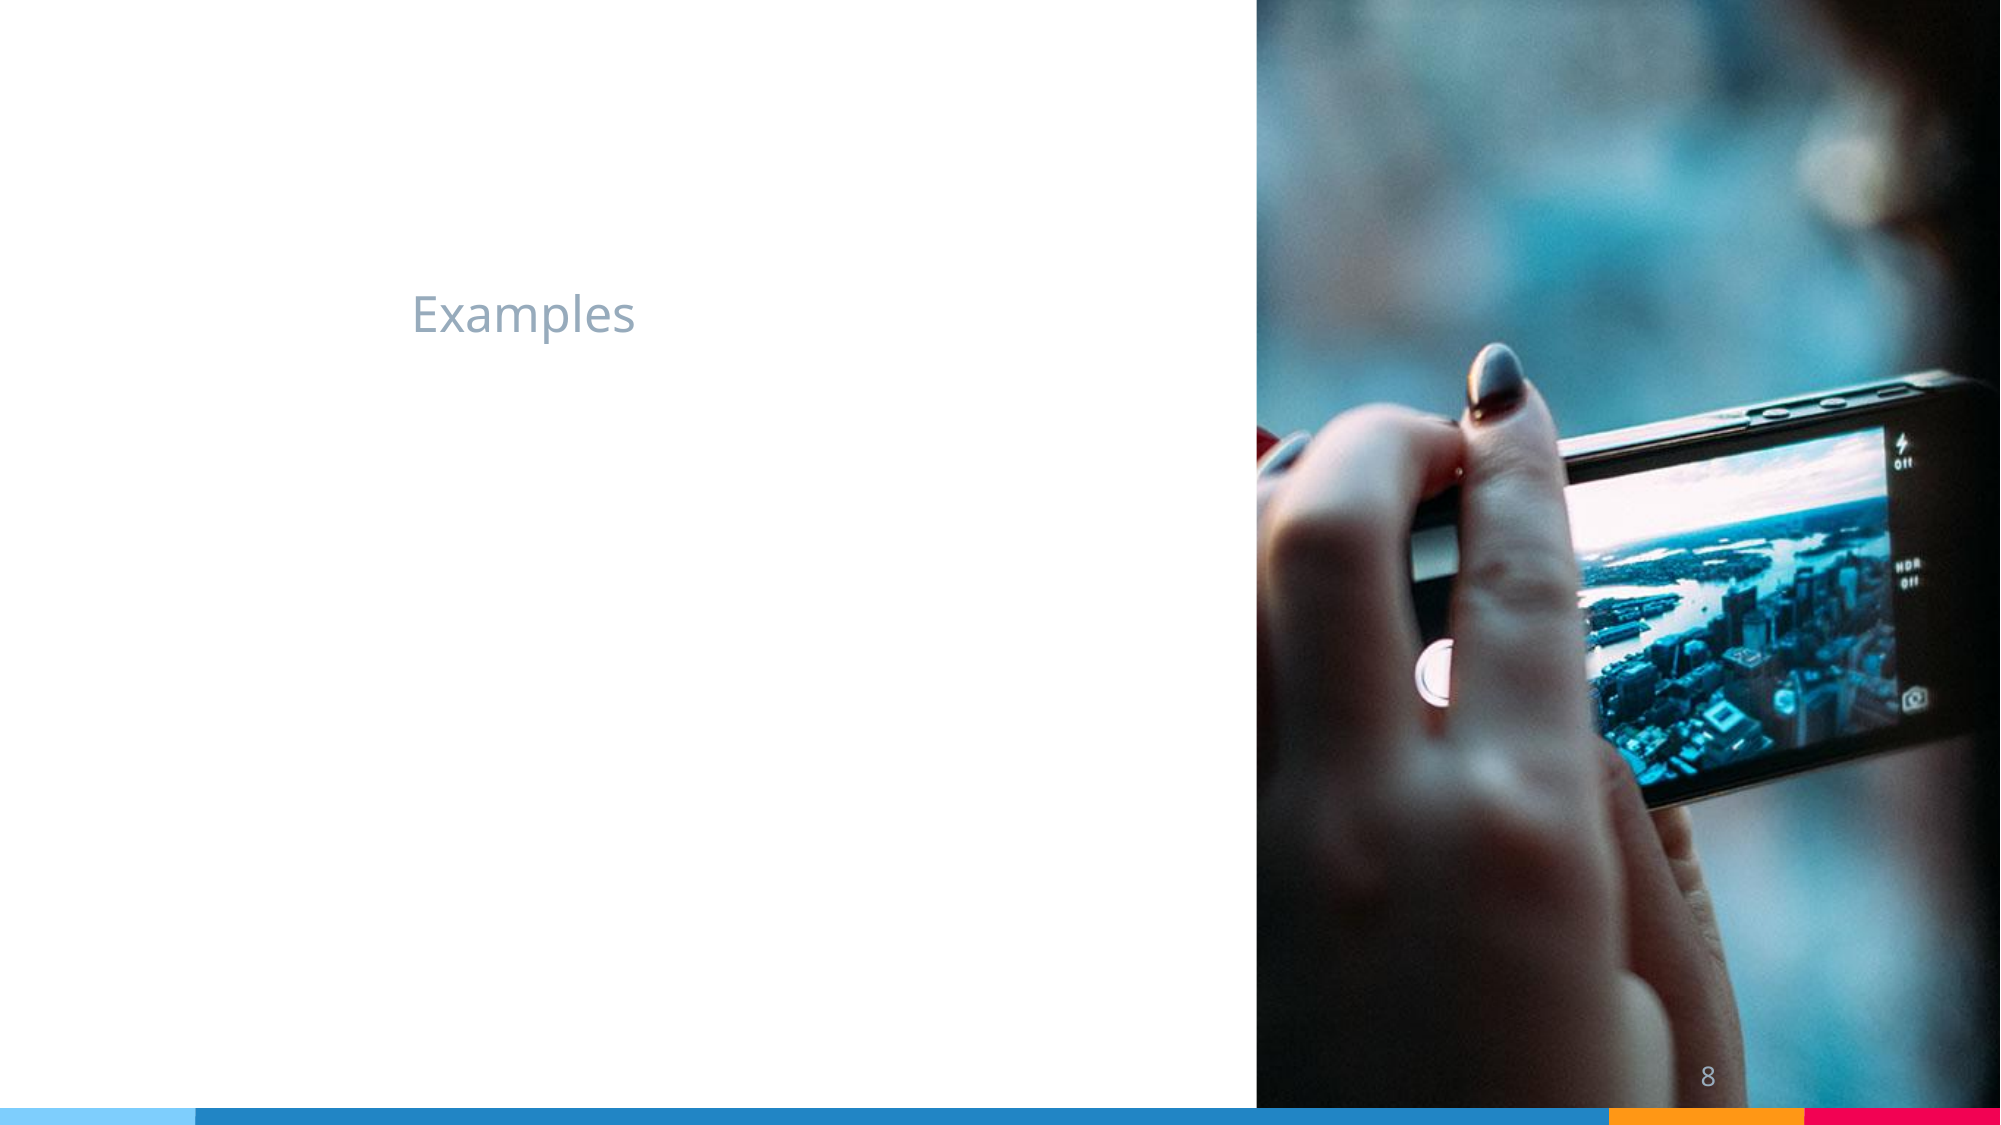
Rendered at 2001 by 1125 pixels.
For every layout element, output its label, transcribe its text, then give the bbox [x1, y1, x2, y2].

picture [1256, 0, 2000, 1108]
title Examples [396, 214, 905, 358]
